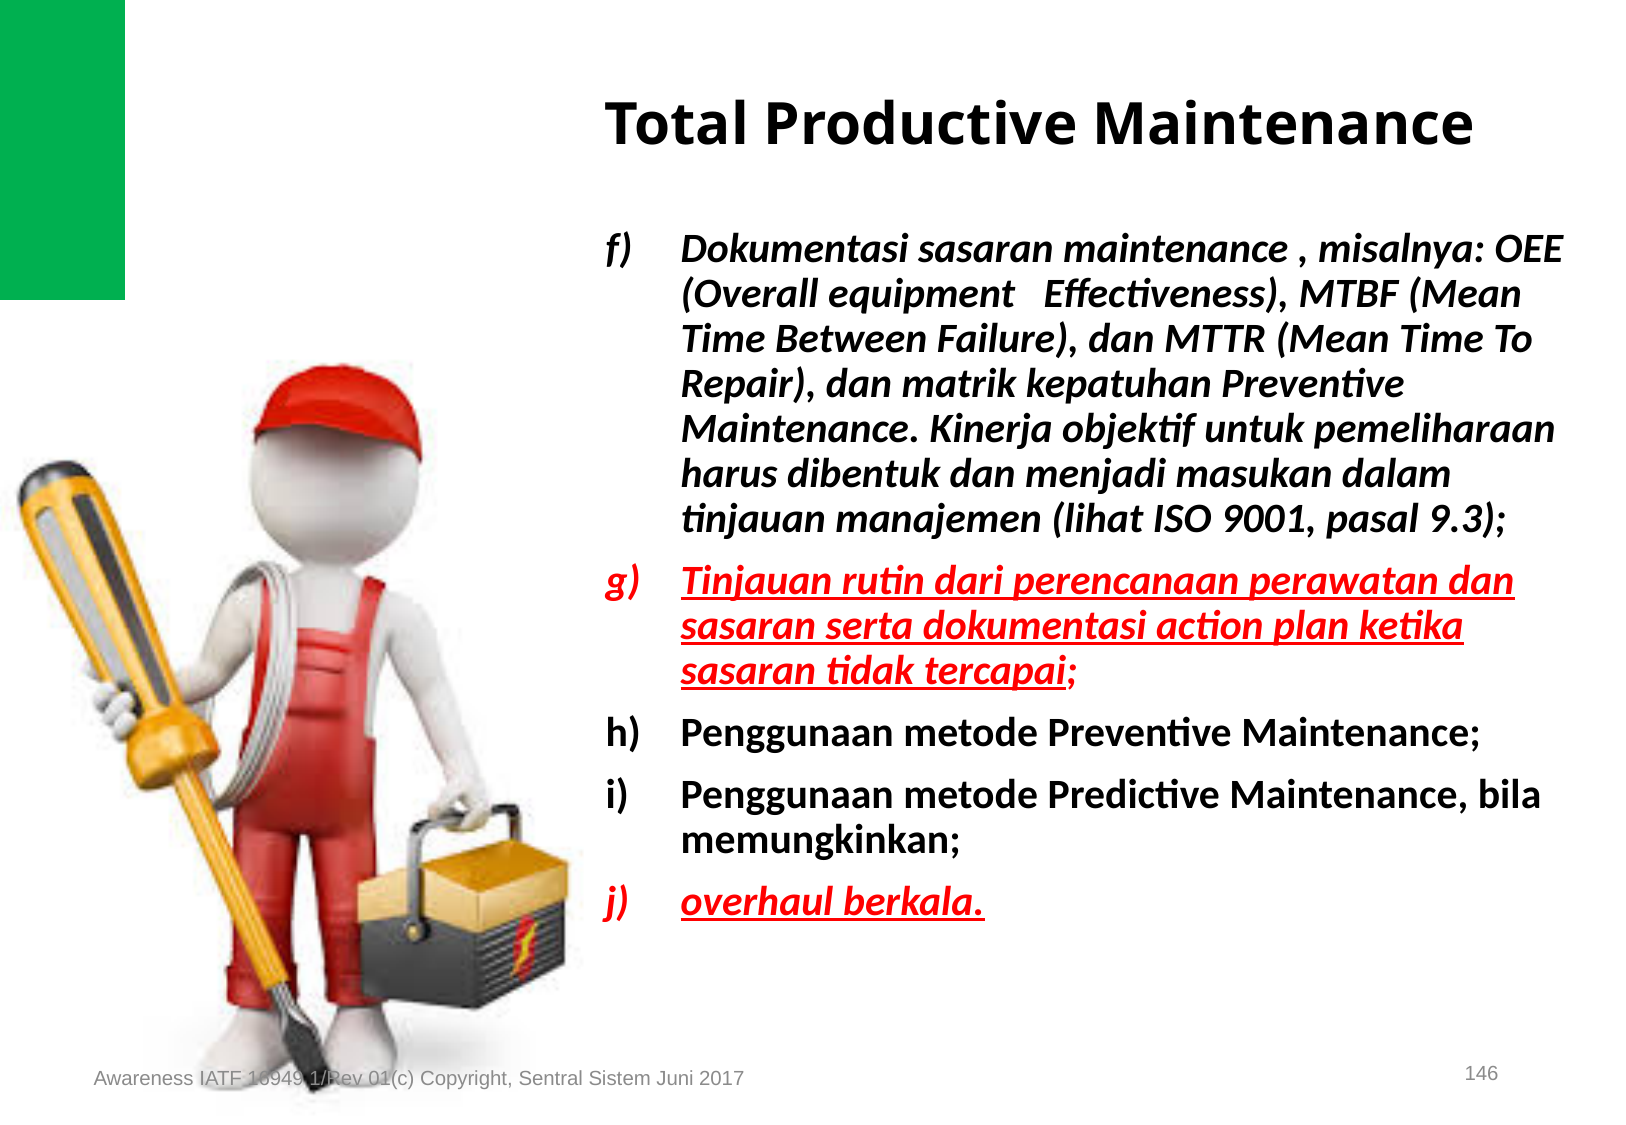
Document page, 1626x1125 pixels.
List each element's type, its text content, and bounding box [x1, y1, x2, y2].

text_box [0, 0, 126, 301]
picture [0, 337, 590, 1125]
footer Awareness IATF 16949 1/Rev 01(c) Copyright, Sentral Sistem Juni 2017 [590, 1046, 788, 1107]
slide_number 146 [1147, 1042, 1514, 1103]
title Total Productive Maintenance [589, 31, 1565, 219]
list Dokumentasi sasaran maintenance , misalnya: OEE (Overall equipment Effectiveness), MTBF (Mean Time Between Failure), dan MTTR (Mean Time To Repair), dan matrik kepatuhan Preventive Maintenance. Kinerja objektif untuk pemeliharaan harus dibentuk dan menjadi masukan dalam tinjauan manajemen (lihat ISO 9001, pasal 9.3); Tinjauan rutin dari perencanaan perawatan dan sasaran serta dokumentasi action plan ketika sasaran tidak tercapai; Penggunaan metode Preventive Maintenance; Penggunaan metode Predictive Maintenance, bila memungkinkan; overhaul berkala. [590, 219, 1588, 893]
